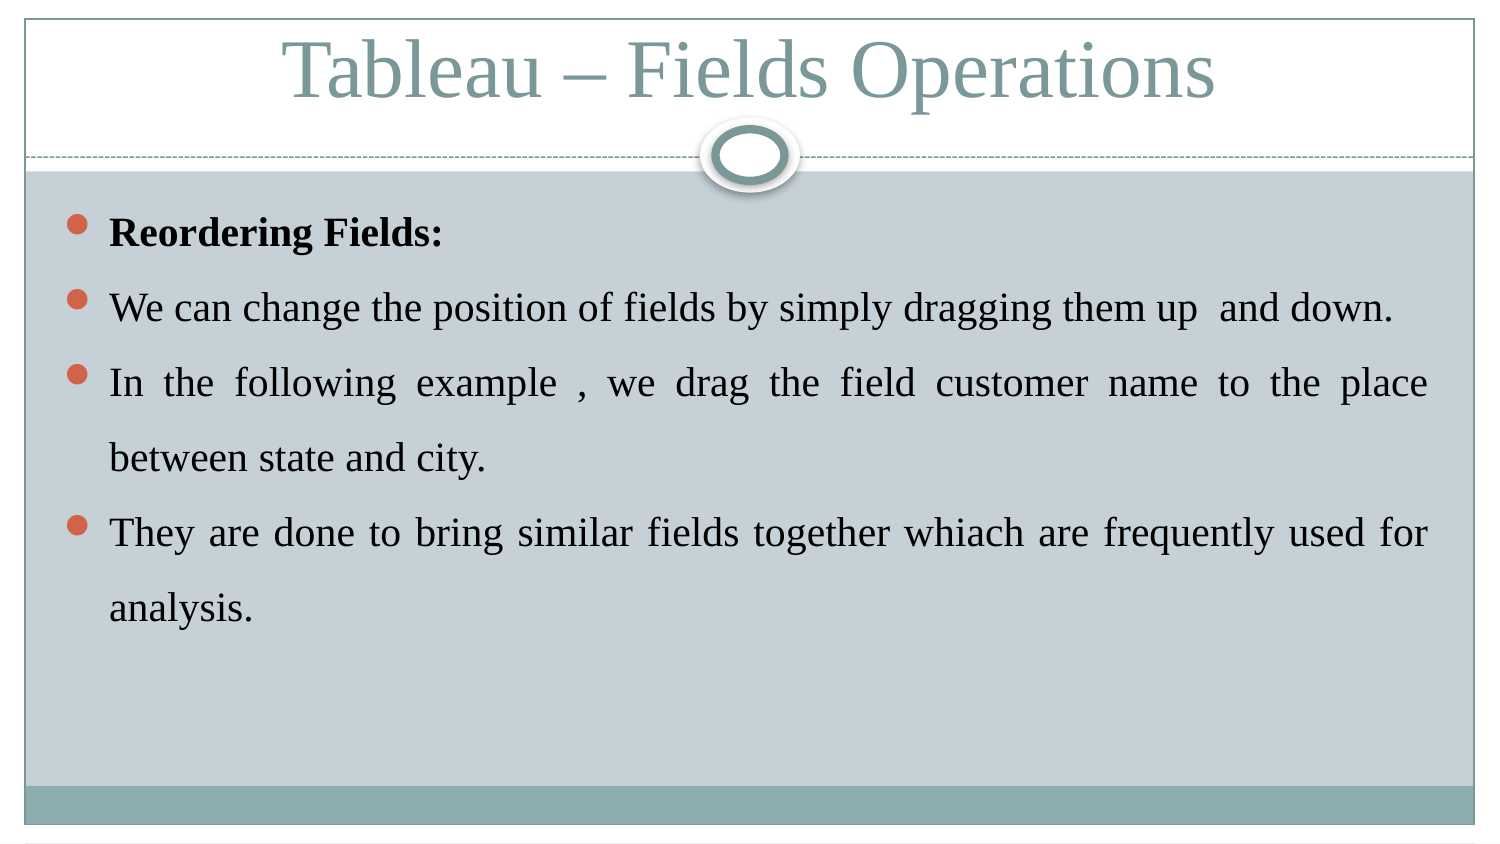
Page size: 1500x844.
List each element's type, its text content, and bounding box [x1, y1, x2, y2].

list Reordering Fields: We can change the position of fields by simply dragging them up and down. In the following example , we drag the field customer name to the place between state and city. They are done to bring similar fields together whiach are frequently used for analysis. [49, 171, 1445, 751]
title Tableau – Fields Operations [49, 28, 1450, 122]
